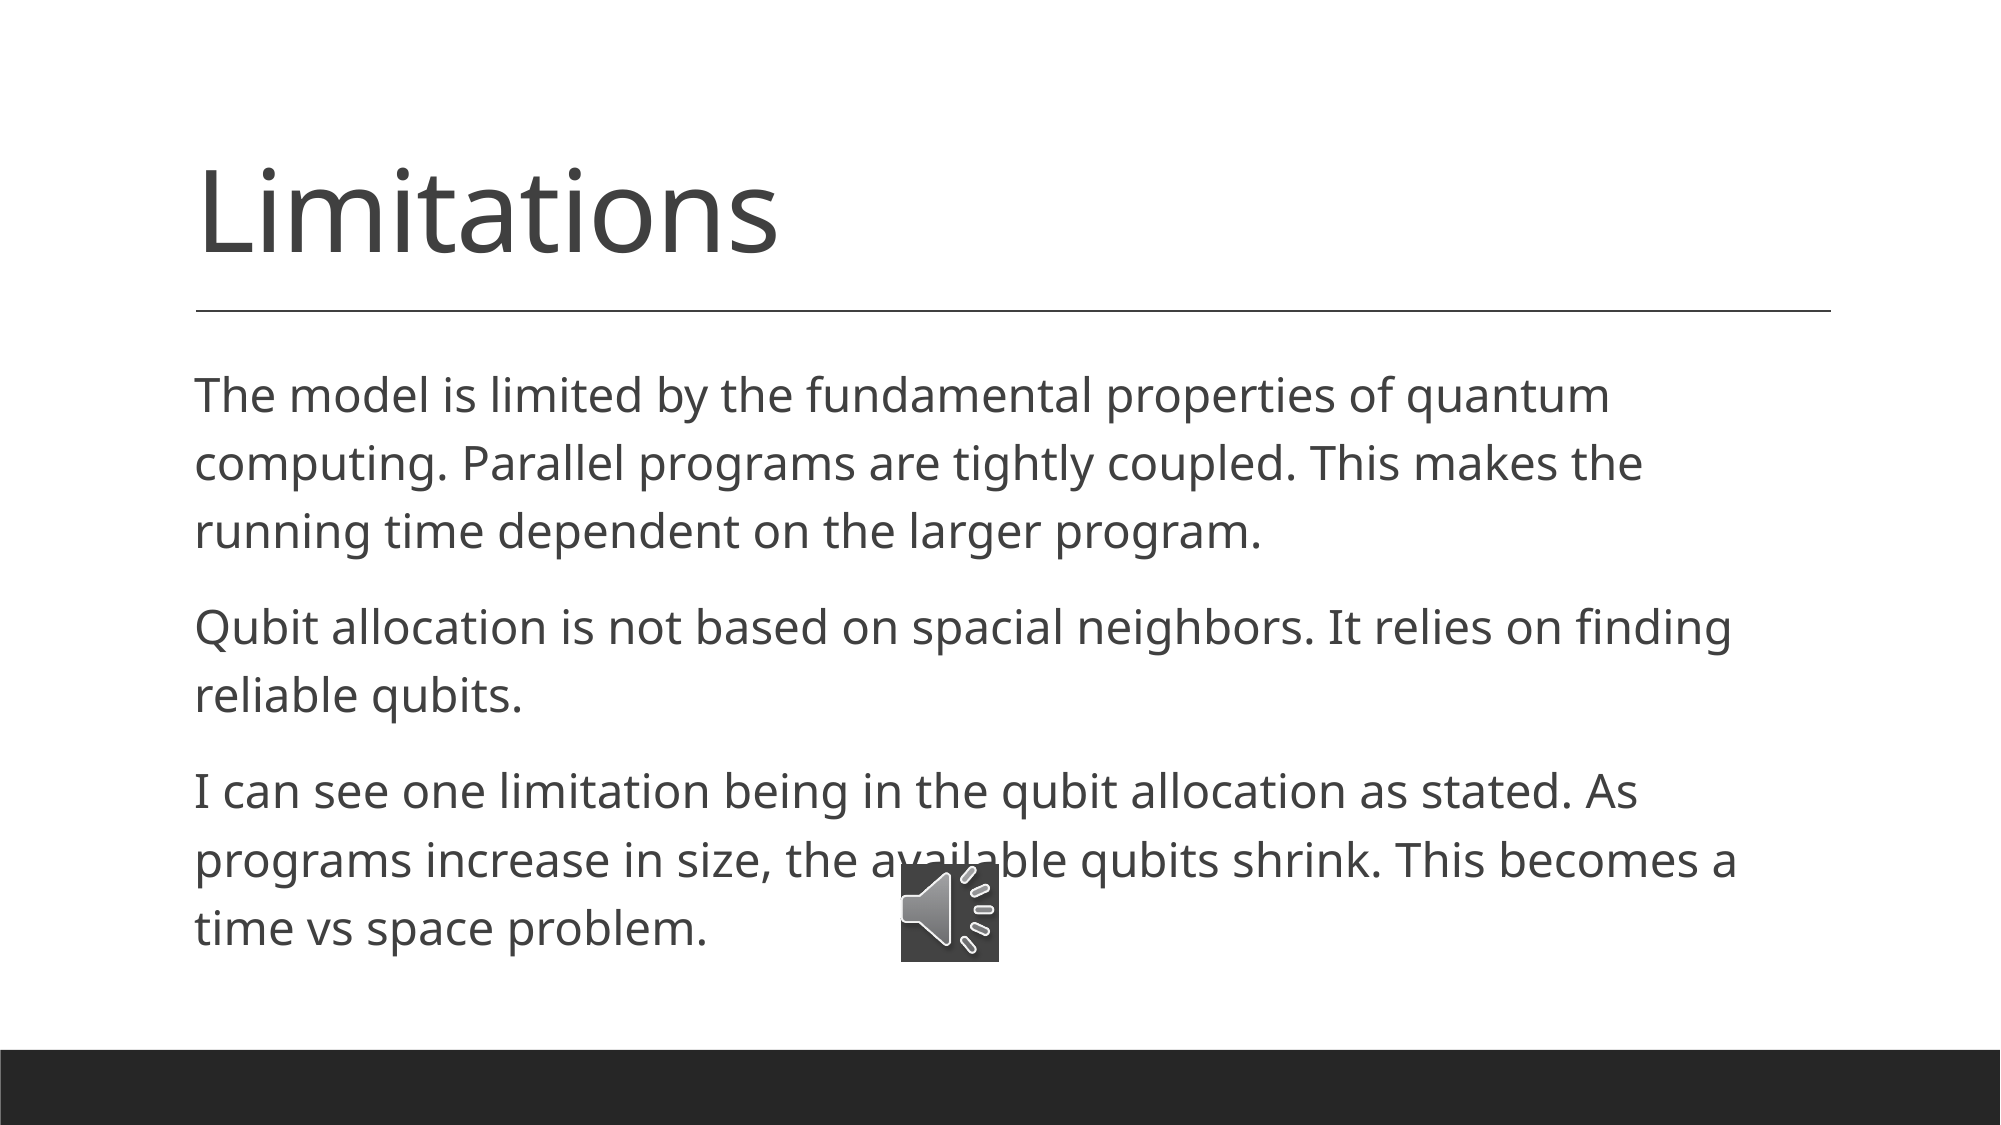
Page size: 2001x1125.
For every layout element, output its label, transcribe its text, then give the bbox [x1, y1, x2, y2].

title Limitations [180, 47, 1830, 285]
list The model is limited by the fundamental properties of quantum computing. Parallel programs are tightly coupled. This makes the running time dependent on the larger program. Qubit allocation is not based on spacial neighbors. It relies on finding reliable qubits. I can see one limitation being in the qubit allocation as stated. As programs increase in size, the available qubits shrink. This becomes a time vs space problem. [180, 345, 1830, 963]
picture [899, 862, 1001, 964]
